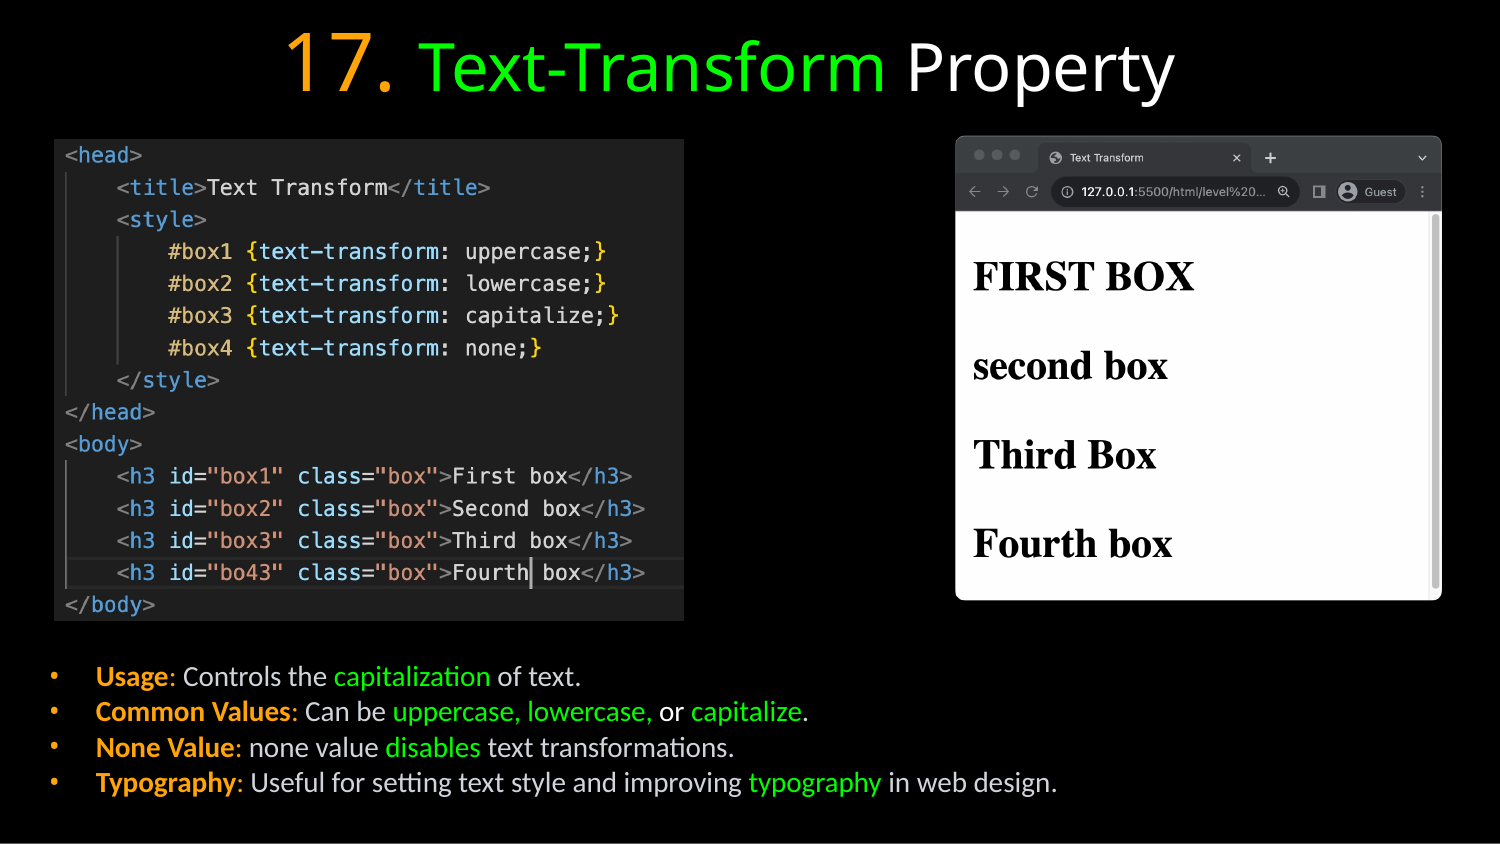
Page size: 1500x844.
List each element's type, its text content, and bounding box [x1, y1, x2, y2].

text_box Usage: Controls the capitalization of text. Common Values: Can be uppercase, lowercase, or capitalize. None Value: none value disables text transformations. Typography: Useful for setting text style and improving typography in web design. [46, 655, 1074, 799]
picture [54, 138, 684, 621]
picture [948, 123, 1455, 616]
title 17. Text-Transform Property [279, 23, 1221, 165]
